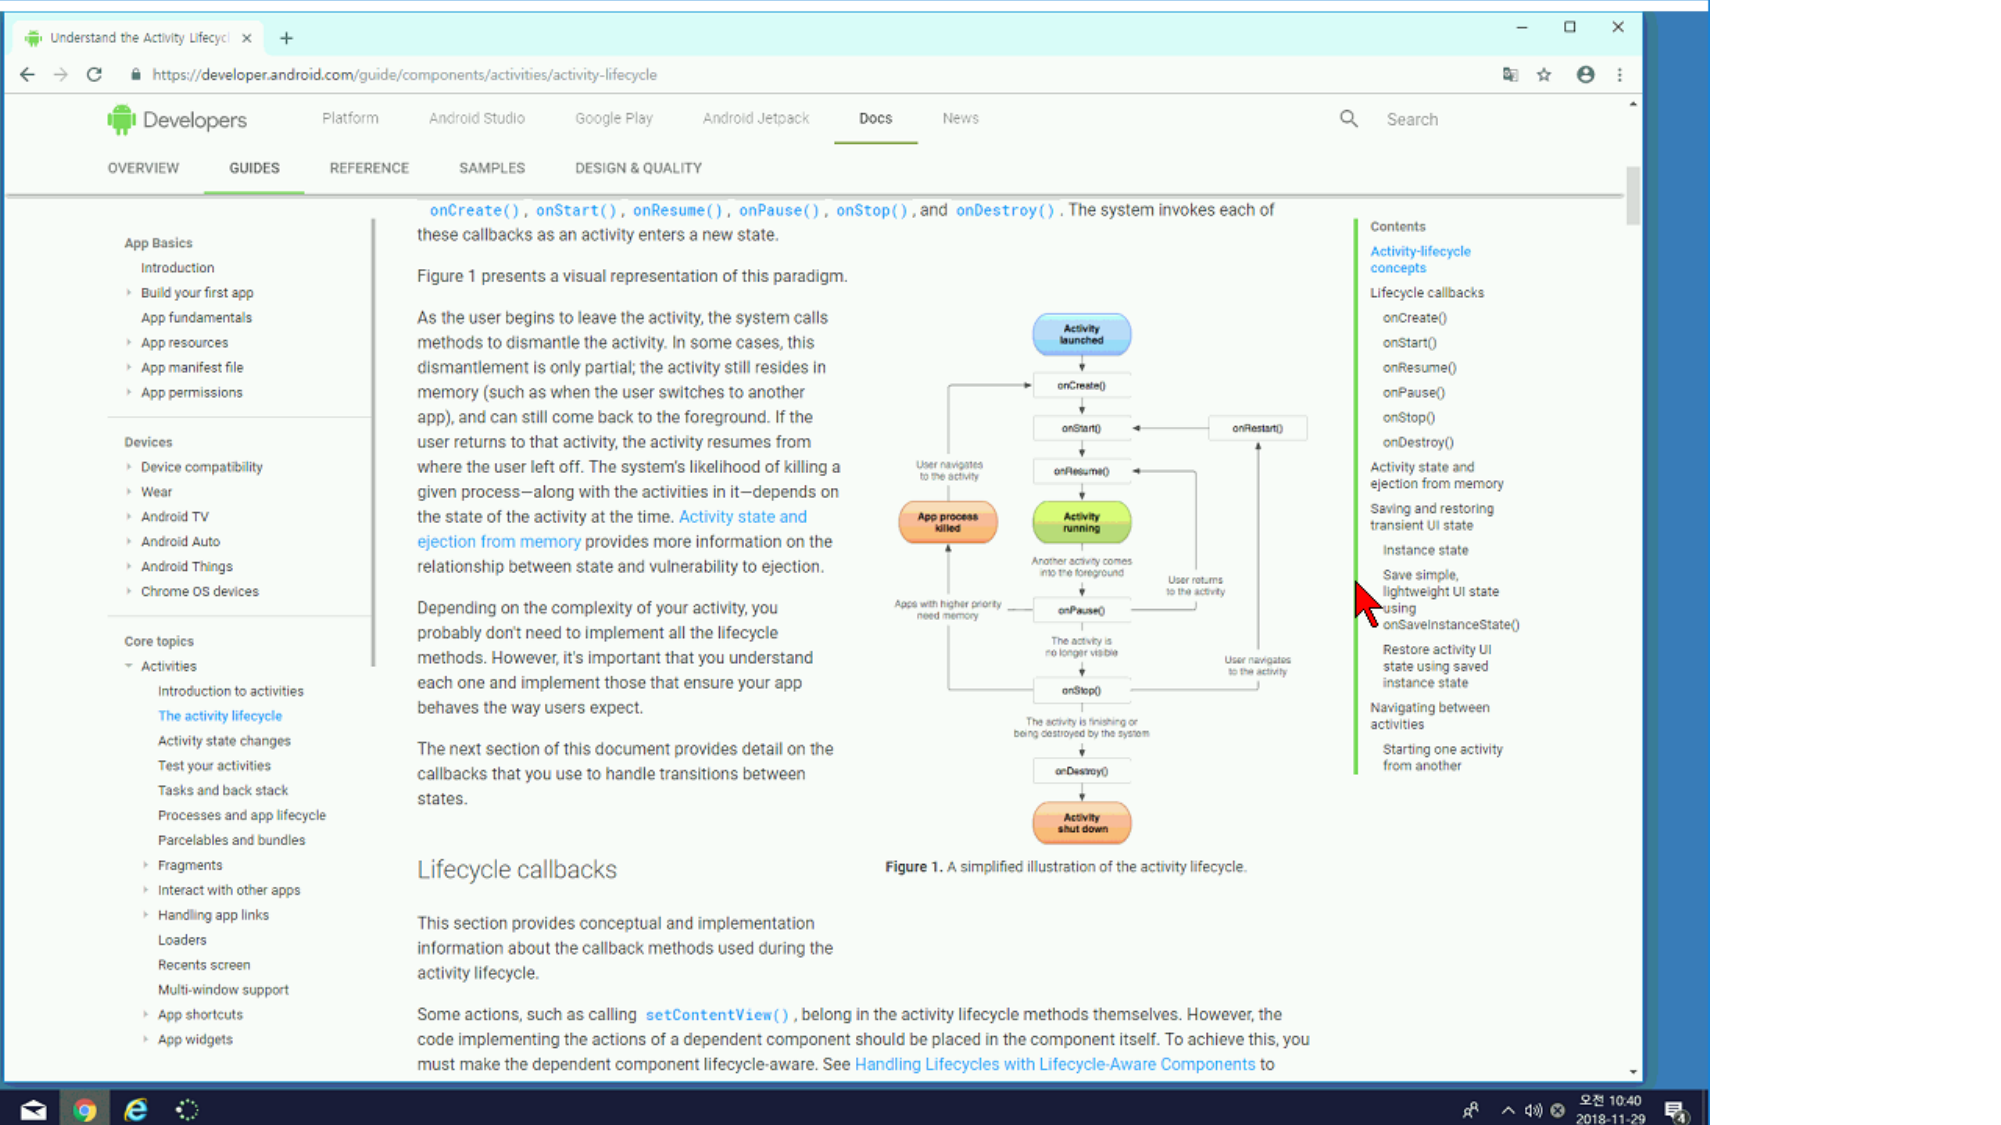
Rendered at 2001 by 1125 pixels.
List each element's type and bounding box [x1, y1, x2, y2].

picture [0, 0, 1710, 1125]
